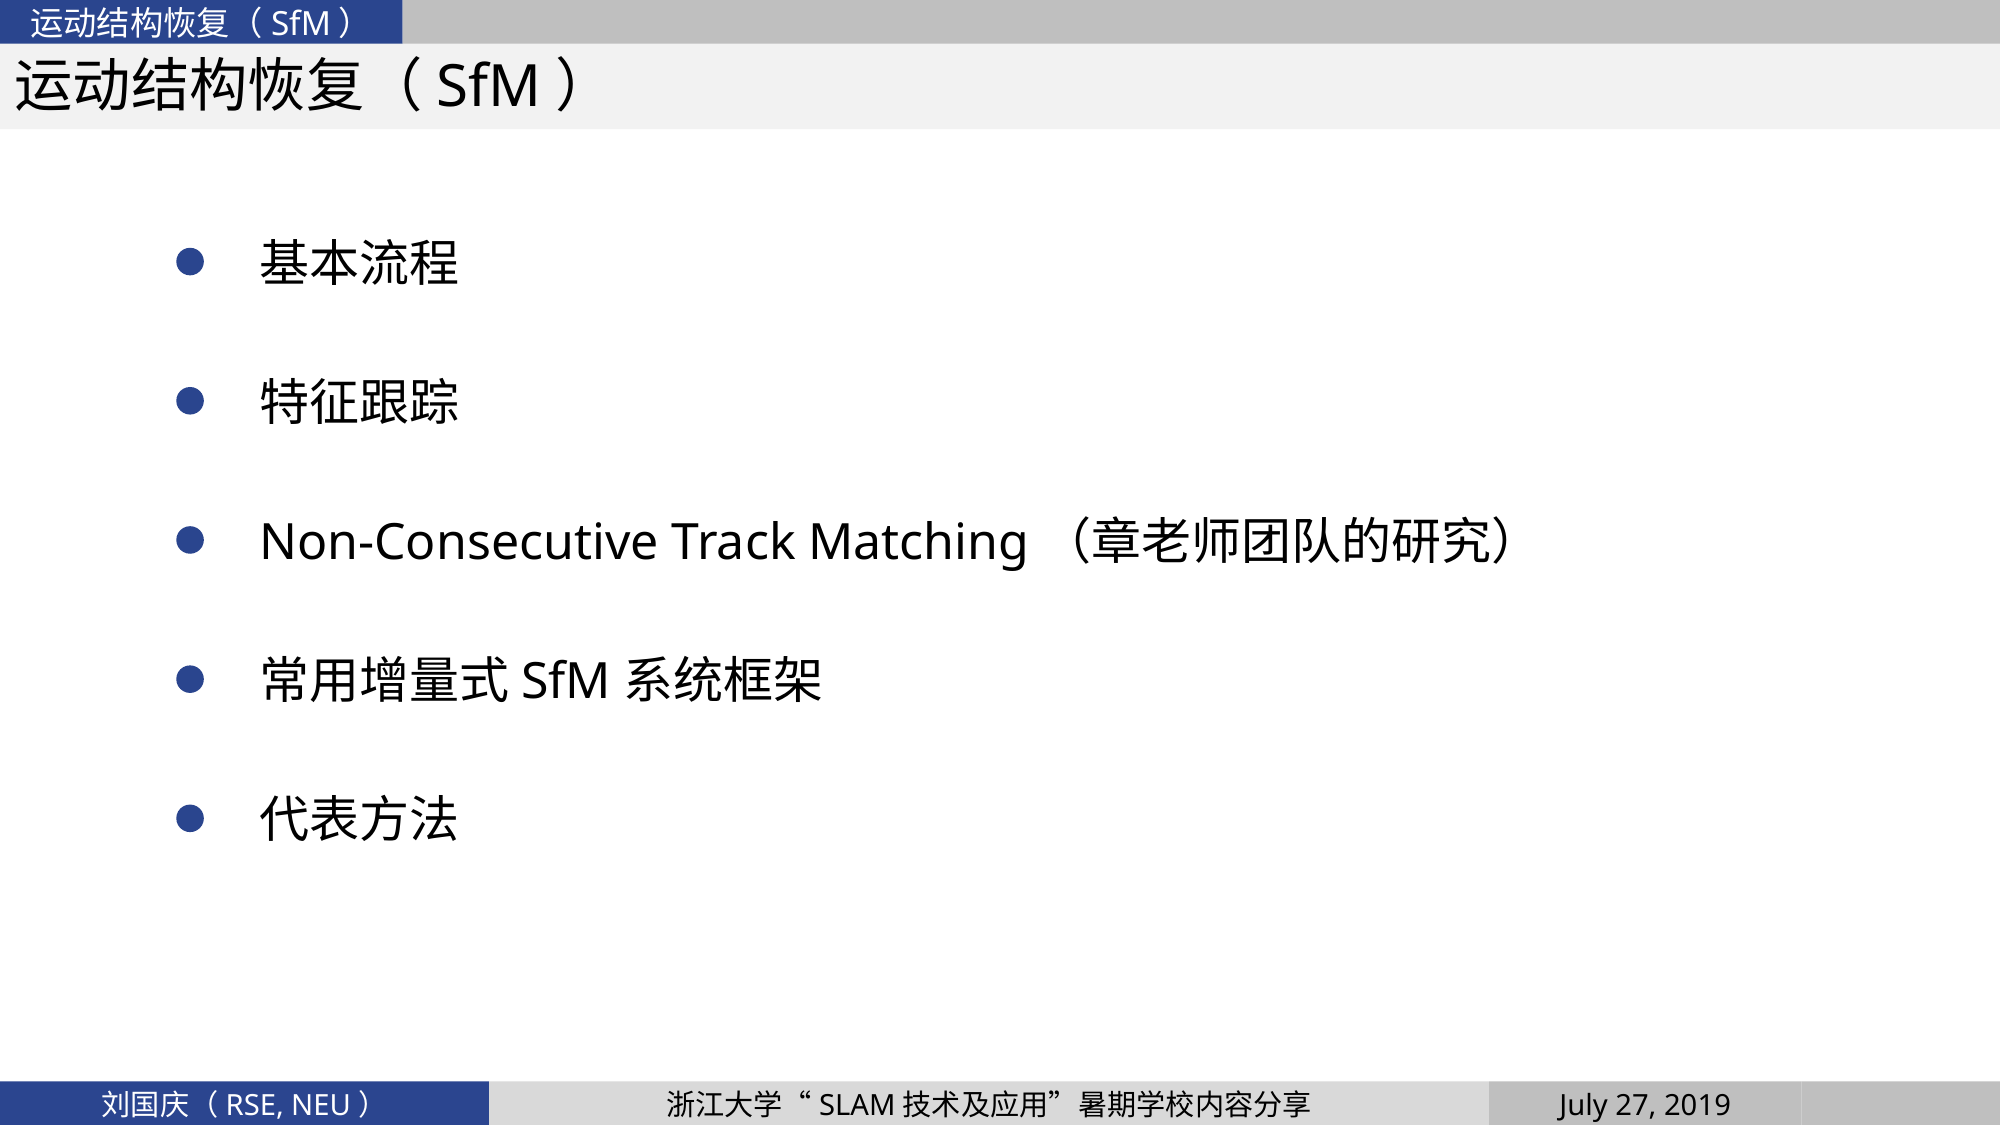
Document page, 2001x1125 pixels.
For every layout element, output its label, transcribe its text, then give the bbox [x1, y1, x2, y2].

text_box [176, 641, 1802, 717]
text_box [176, 780, 1802, 857]
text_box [176, 223, 1802, 300]
text_box [401, 0, 2000, 45]
text_box [0, 45, 2000, 130]
text_box 刘国庆（RSE, NEU） [0, 1080, 488, 1125]
text_box July 27, 2019 [1488, 1080, 1800, 1125]
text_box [176, 501, 1802, 578]
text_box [176, 362, 1802, 439]
text_box 运动结构恢复（SfM） [0, 0, 401, 40]
text_box 运动结构恢复（SfM） [0, 40, 888, 126]
text_box [1800, 1080, 2000, 1125]
text_box 浙江大学“SLAM技术及应用”暑期学校内容分享 [488, 1080, 1488, 1125]
